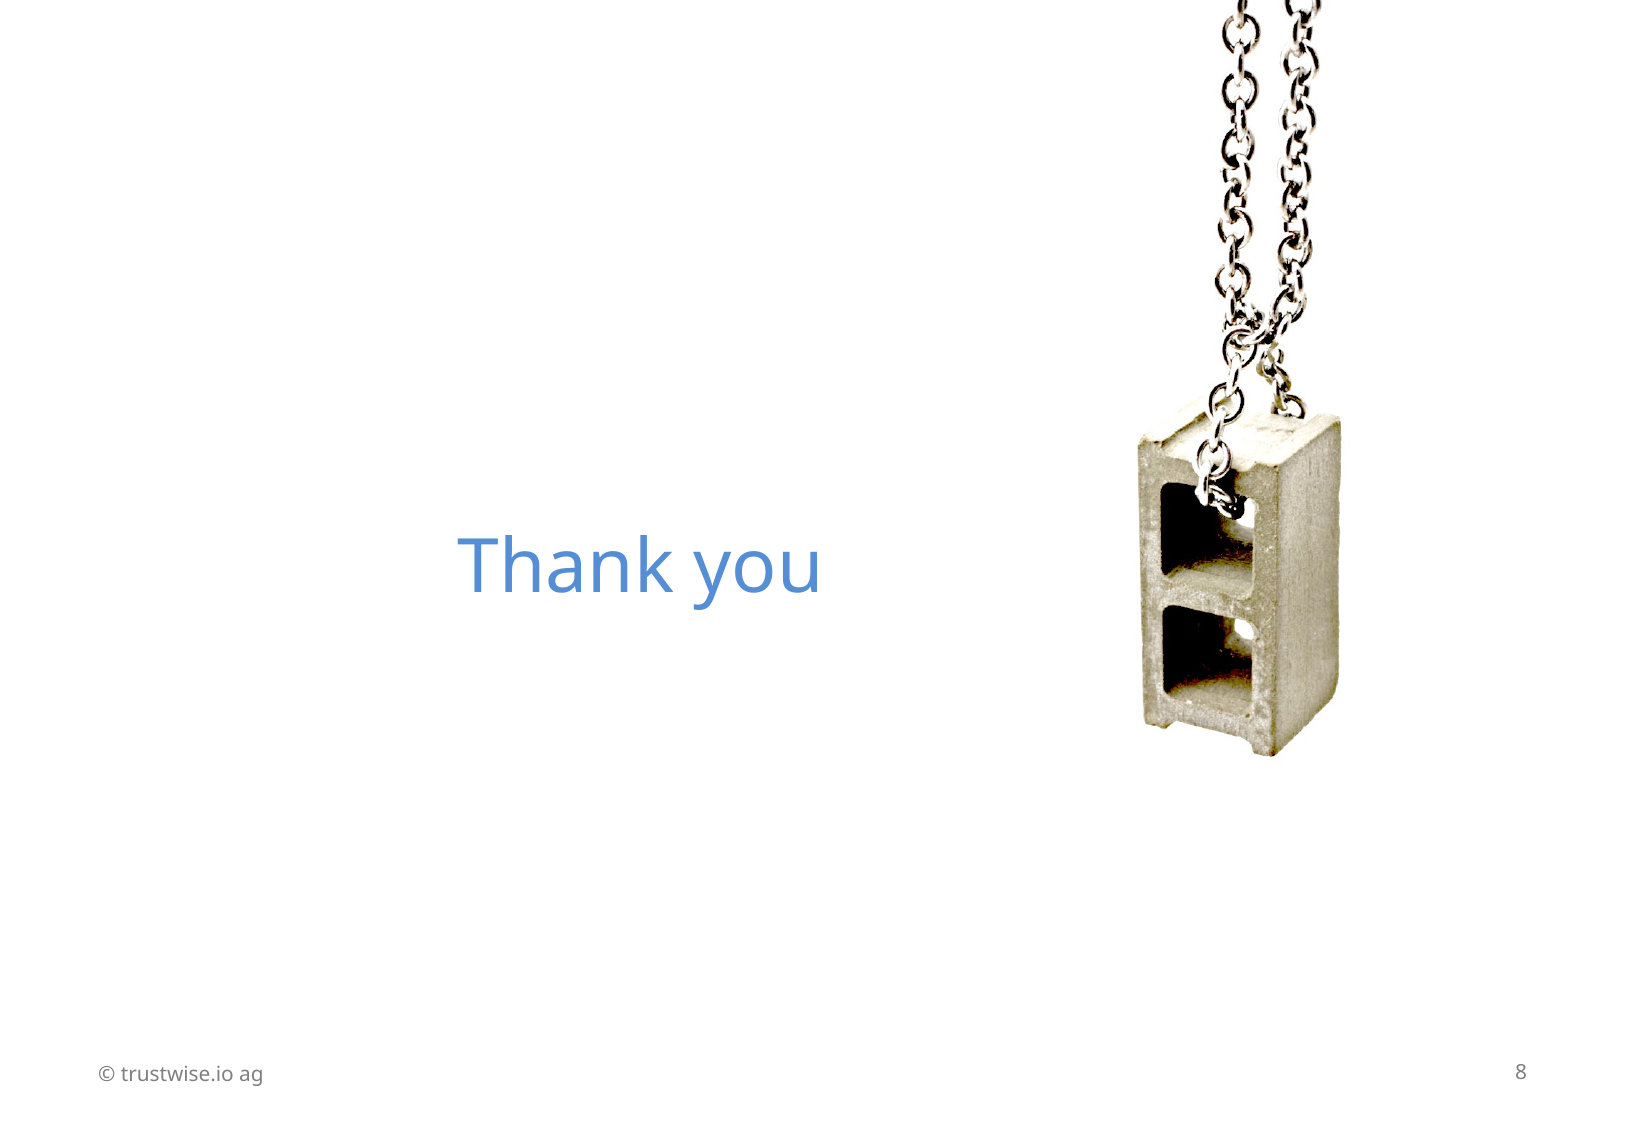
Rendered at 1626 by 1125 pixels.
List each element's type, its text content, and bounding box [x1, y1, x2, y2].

slide_number 8 [1164, 1042, 1544, 1103]
picture [930, 0, 1571, 799]
title Thank you [0, 0, 1369, 1124]
